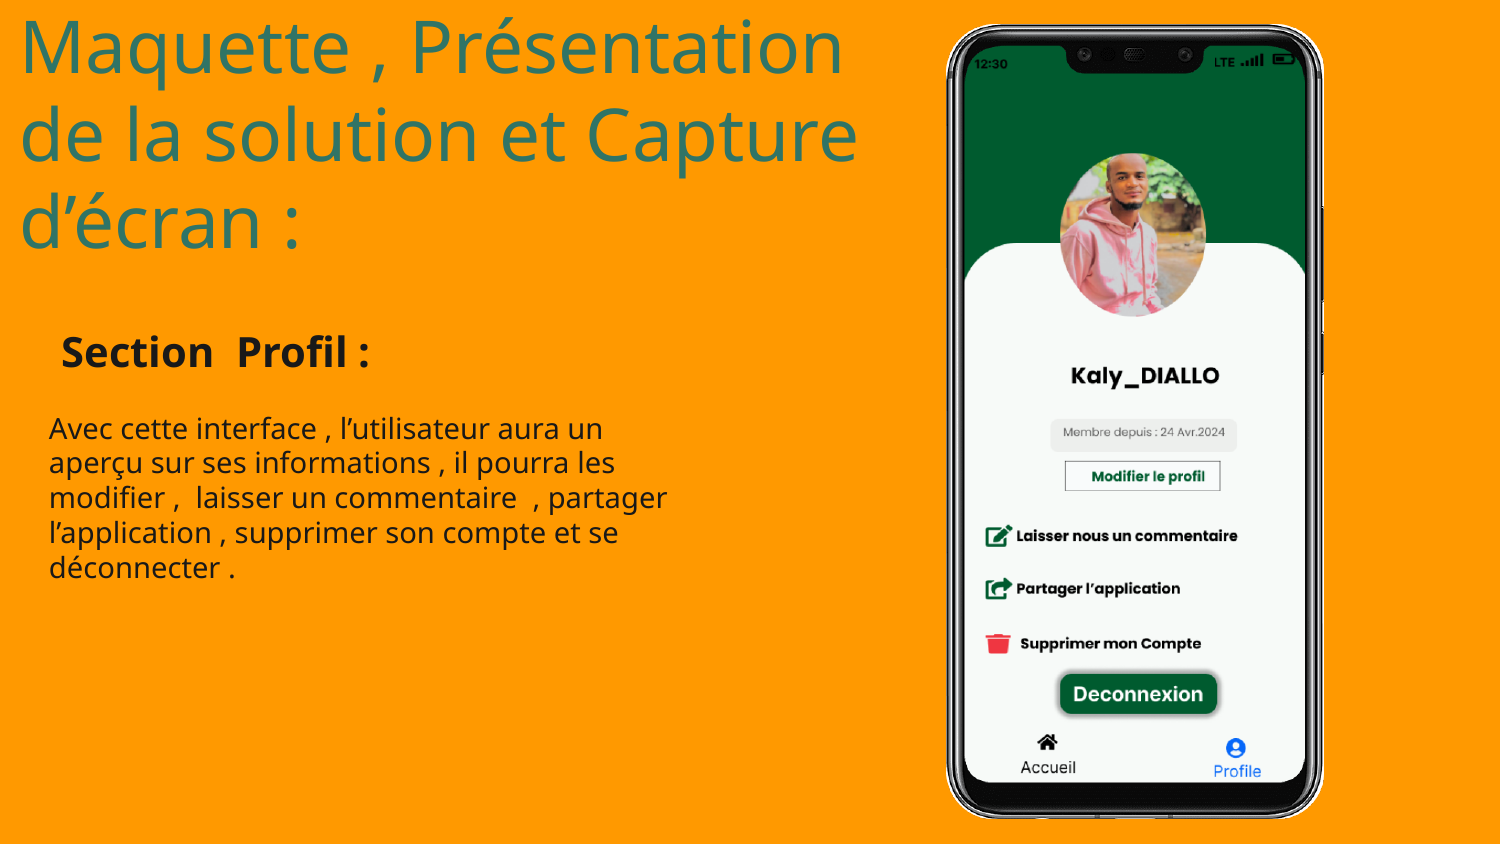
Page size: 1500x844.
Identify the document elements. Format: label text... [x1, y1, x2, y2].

title Maquette , Présentation de la solution et Capture d’écran : [4, 0, 922, 80]
picture [945, 24, 1324, 819]
text_box Avec cette interface , l’utilisateur aura un aperçu sur ses informations , il pourra les modifier , laisser un commentaire , partager l’application , supprimer son compte et se déconnecter . [34, 394, 699, 600]
text_box Section Profil : [46, 310, 808, 391]
